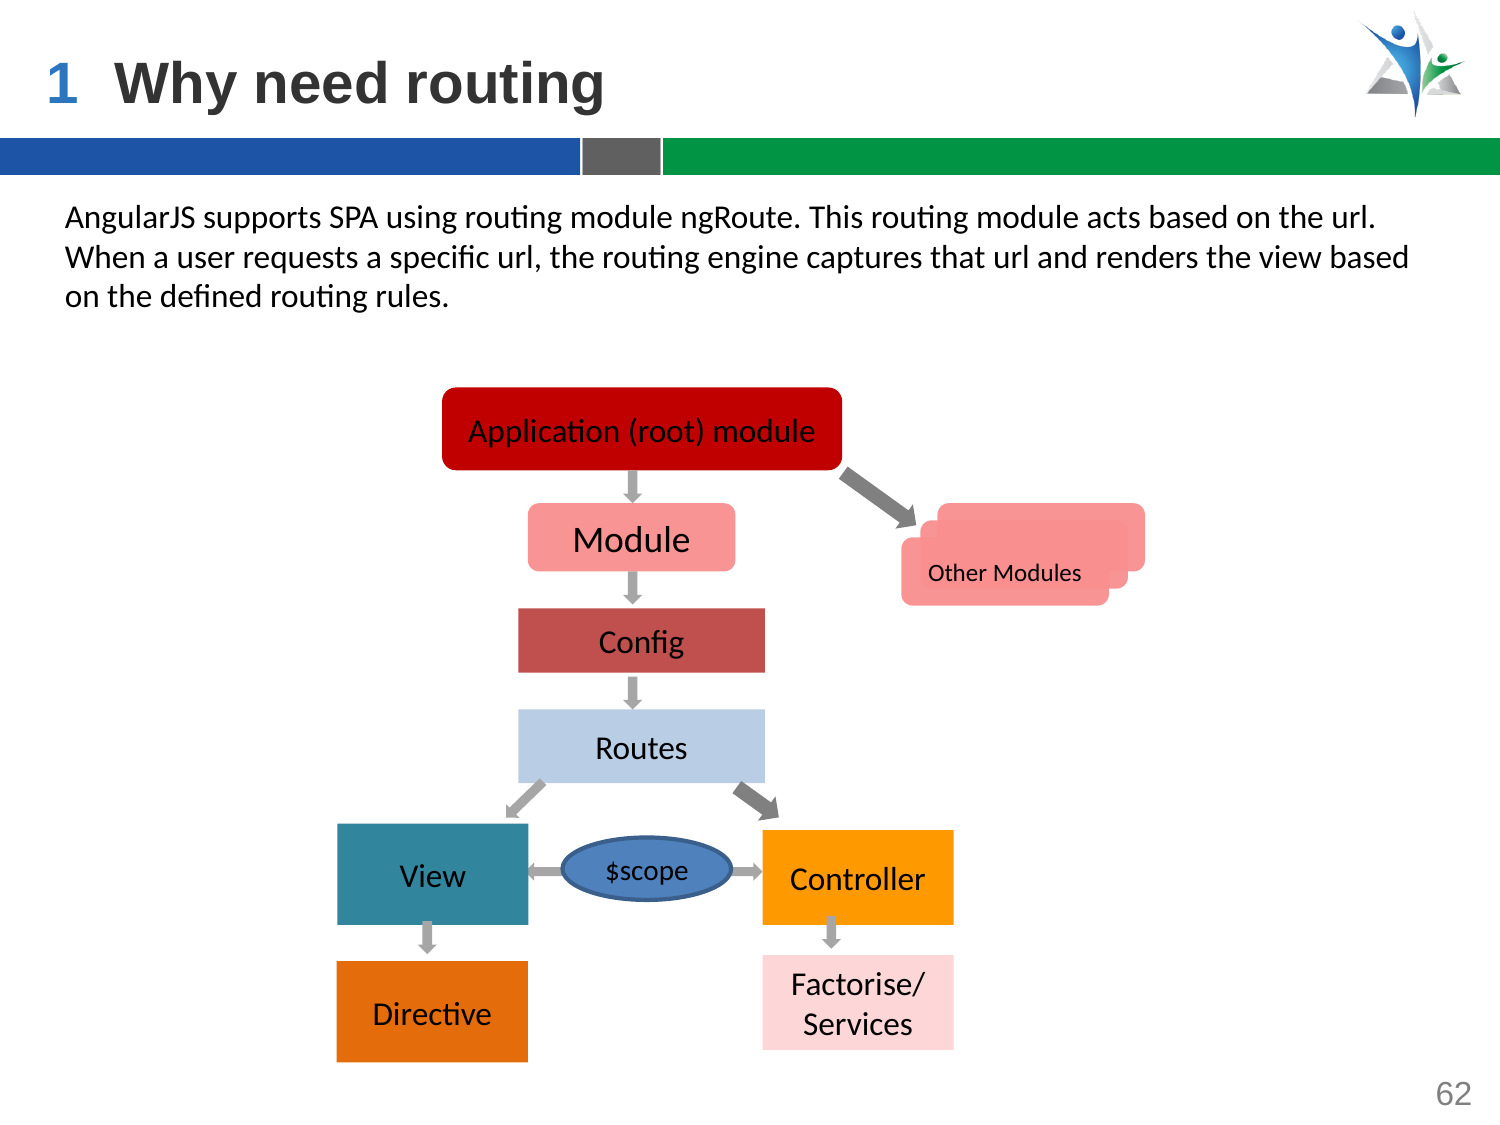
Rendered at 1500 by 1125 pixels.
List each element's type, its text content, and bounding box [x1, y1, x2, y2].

list Why need routing [99, 37, 1413, 124]
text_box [336, 387, 1146, 1063]
text_box AngularJS supports SPA using routing module ngRoute. This routing module acts based on the url. When a user requests a specific url, the routing engine captures that url and renders the view based on the defined routing rules. [49, 187, 1463, 322]
picture [0, 138, 1500, 175]
list 1 [24, 37, 99, 124]
picture [1350, 12, 1476, 117]
